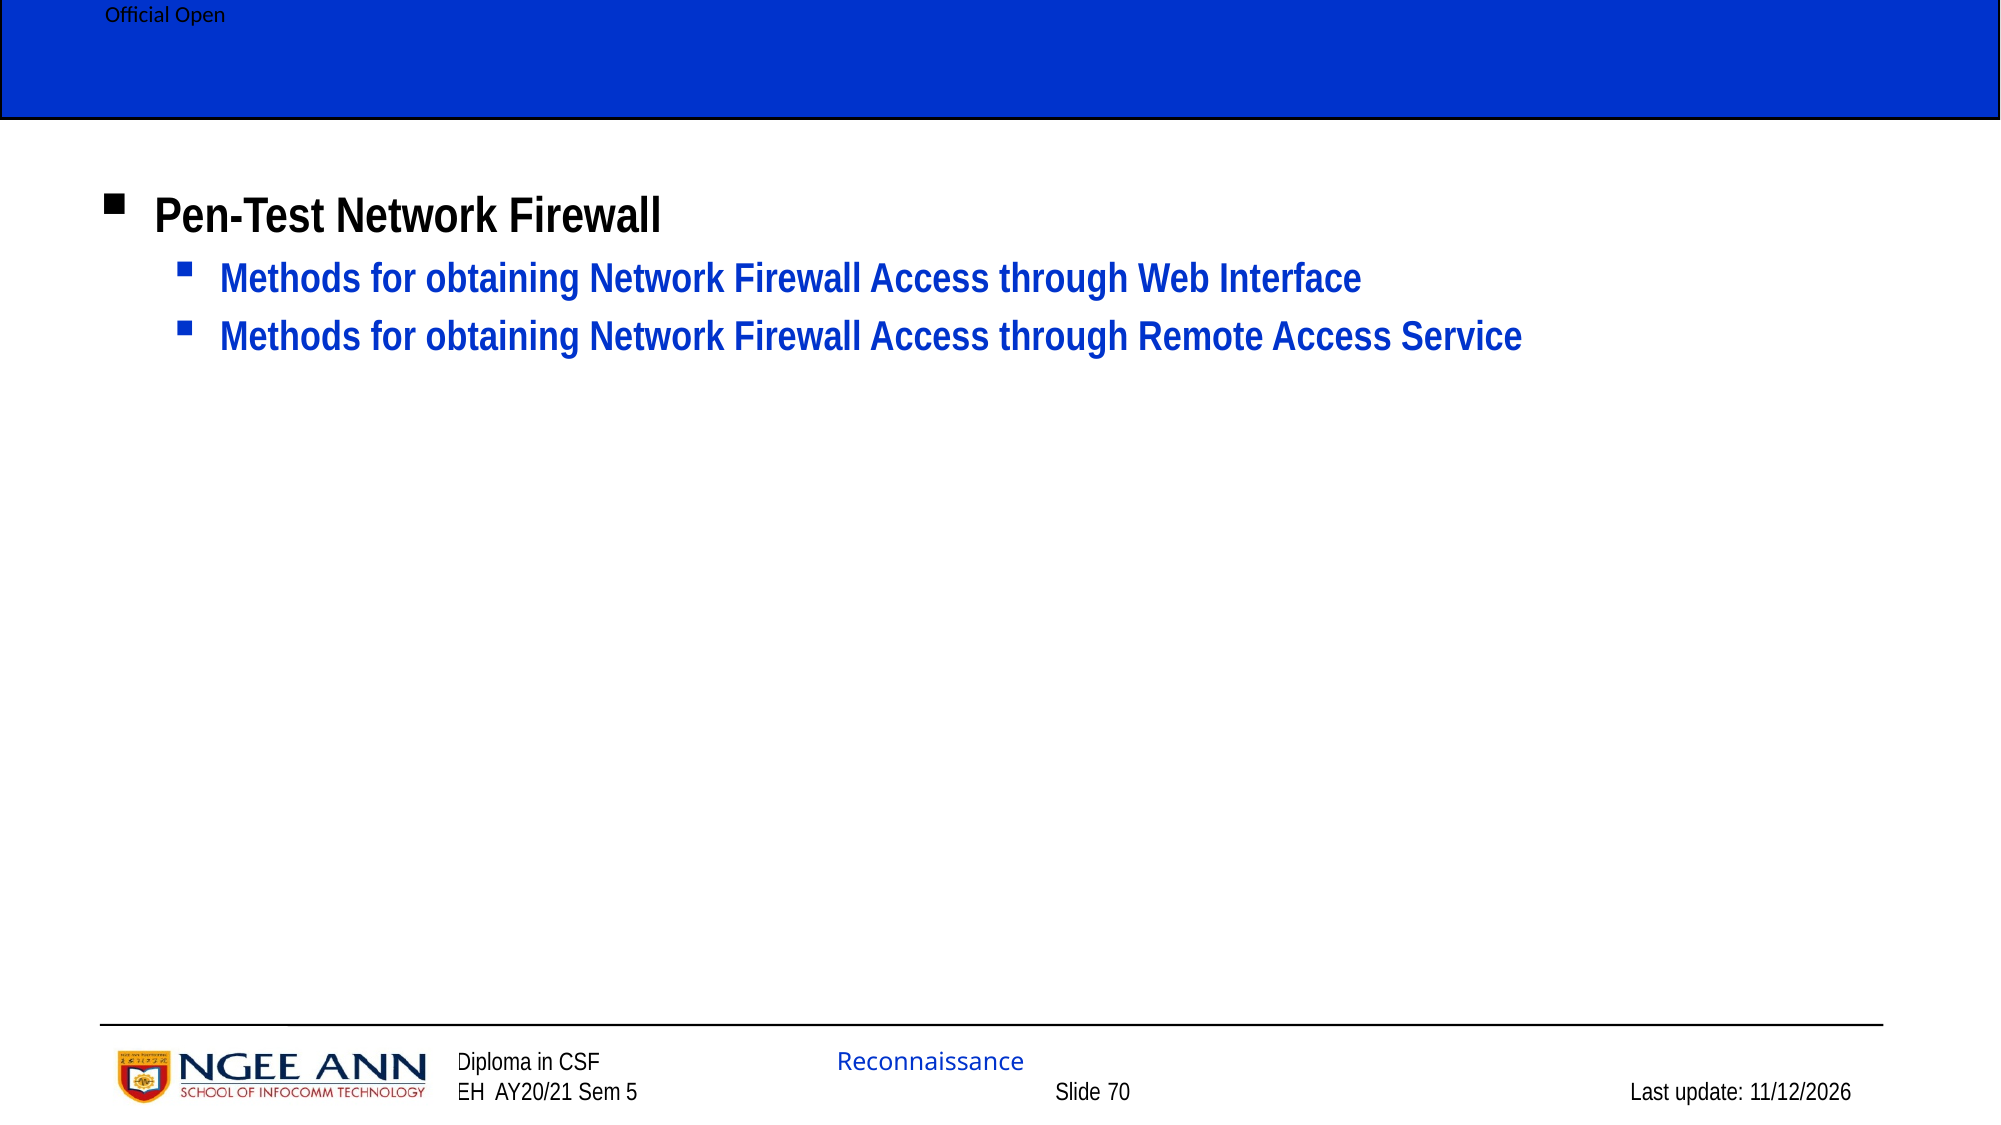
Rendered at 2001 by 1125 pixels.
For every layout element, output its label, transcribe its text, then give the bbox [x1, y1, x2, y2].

list Pen-Test Network Firewall Methods for obtaining Network Firewall Access through Web Interface Methods for obtaining Network Firewall Access through Remote Access Service [83, 174, 1867, 1025]
picture [83, 1028, 459, 1125]
